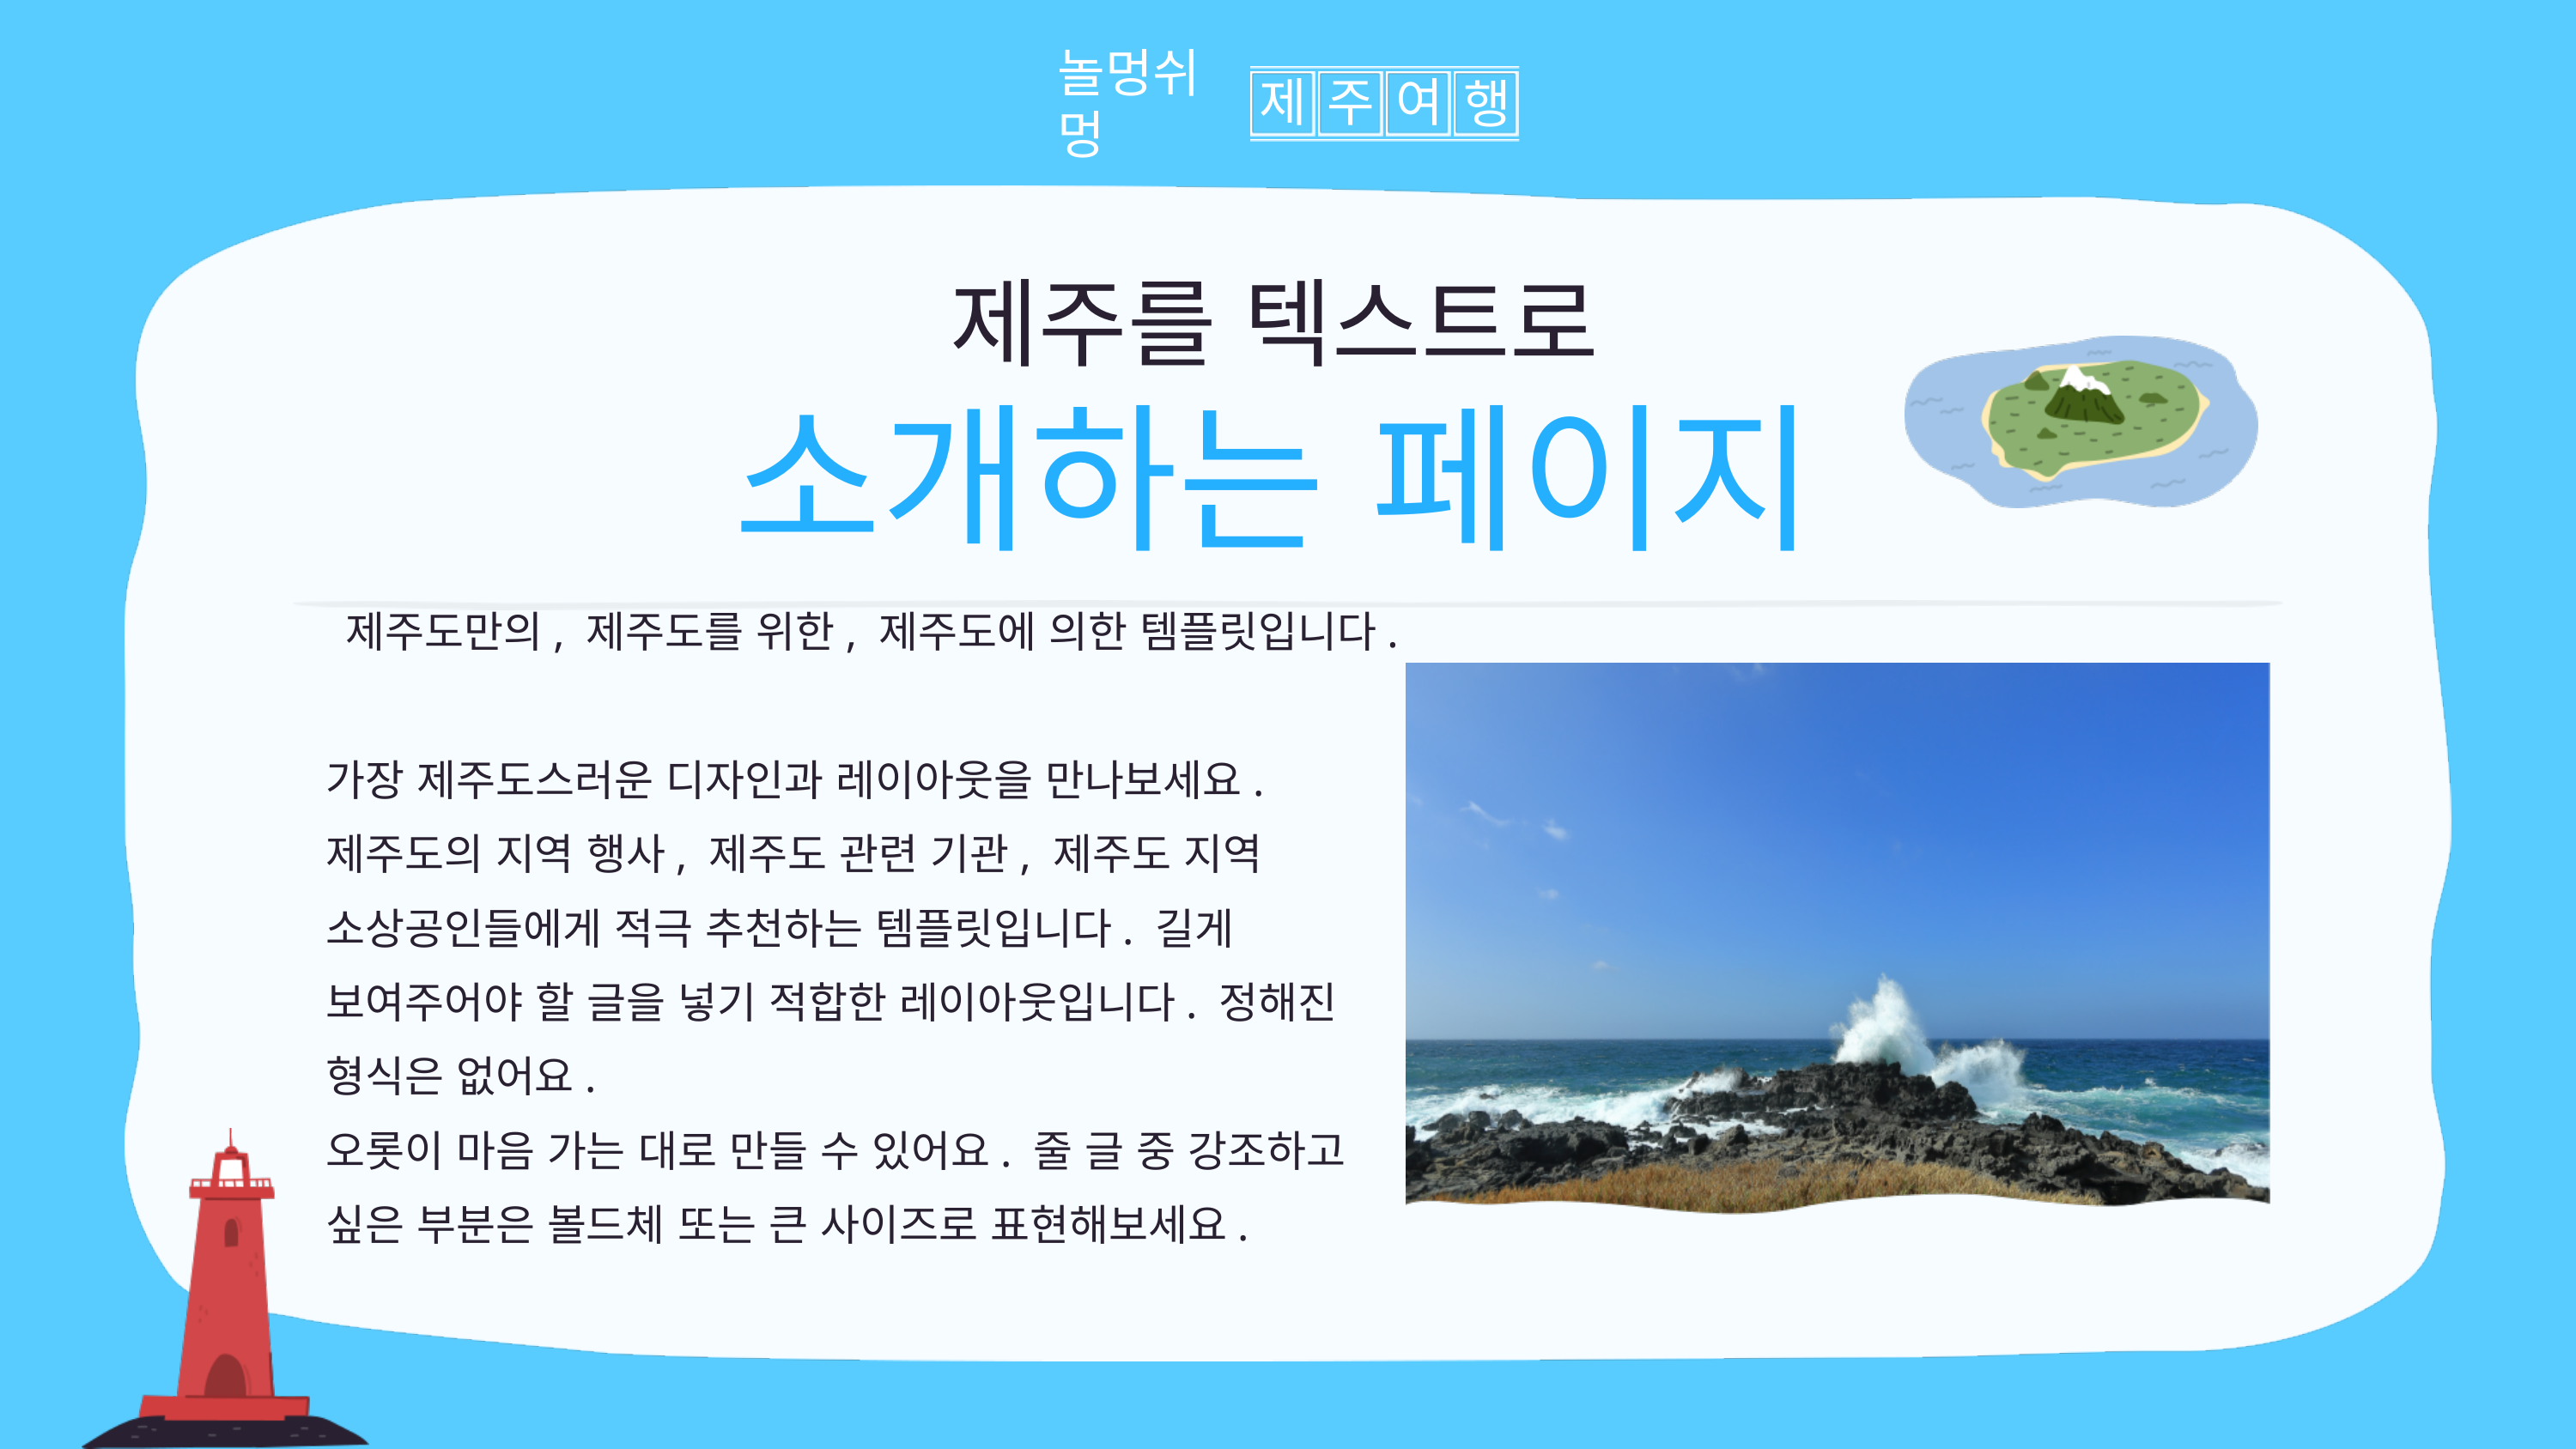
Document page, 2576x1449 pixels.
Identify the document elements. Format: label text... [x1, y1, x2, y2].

picture [1454, 71, 1519, 136]
picture [82, 185, 2451, 1449]
text_box 놀멍쉬멍 [1057, 68, 1242, 142]
picture [1249, 65, 1522, 69]
picture [1249, 71, 1315, 136]
picture [1318, 71, 1383, 136]
picture [1386, 71, 1451, 136]
